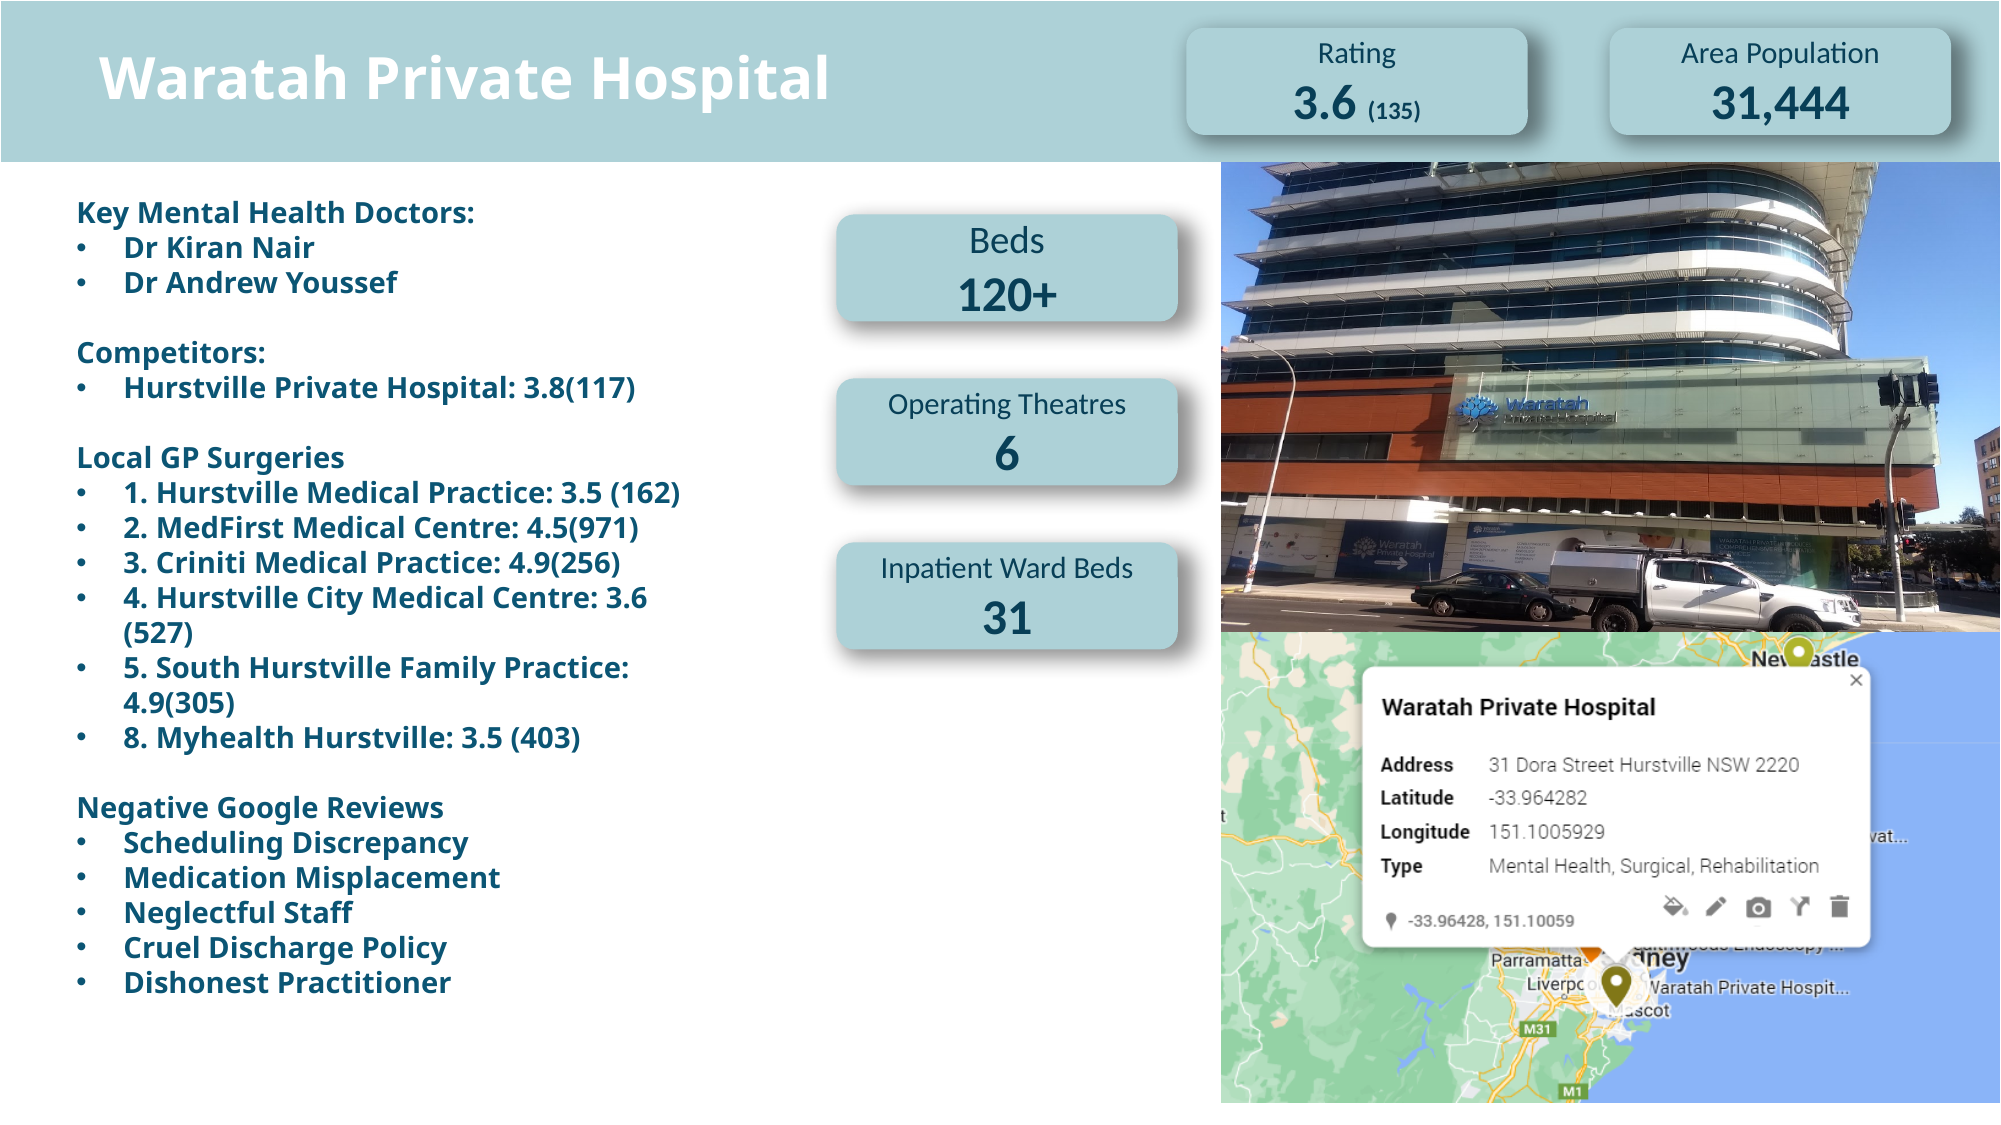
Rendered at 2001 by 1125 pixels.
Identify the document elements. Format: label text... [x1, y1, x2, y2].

text_box Operating Theatres 6 [836, 378, 1178, 486]
text_box Rating 3.6 (135) [1186, 27, 1528, 135]
text_box Area Population 31,444 [1609, 27, 1952, 135]
title Waratah Private Hospital [0, 0, 2000, 163]
text_box Beds 120+ [836, 214, 1178, 322]
text_box Key Mental Health Doctors: Dr Kiran Nair Dr Andrew Youssef Competitors: Hurstville Private Hospital: 3.8(117) Local GP Surgeries 1. Hurstville Medical Practice: 3.5 (162) 2. MedFirst Medical Centre: 4.5(971) 3. Criniti Medical Practice: 4.9(256) 4. Hurstville City Medical Centre: 3.6 (527) 5. South Hurstville Family Practice: 4.9(305) 8. Myhealth Hurstville: 3.5 (403) Negative Google Reviews Scheduling Discrepancy Medication Misplacement Neglectful Staff Cruel Discharge Policy Dishonest Practitioner [61, 187, 710, 1097]
text_box Inpatient Ward Beds 31 [836, 542, 1178, 650]
picture [1221, 162, 2000, 1104]
